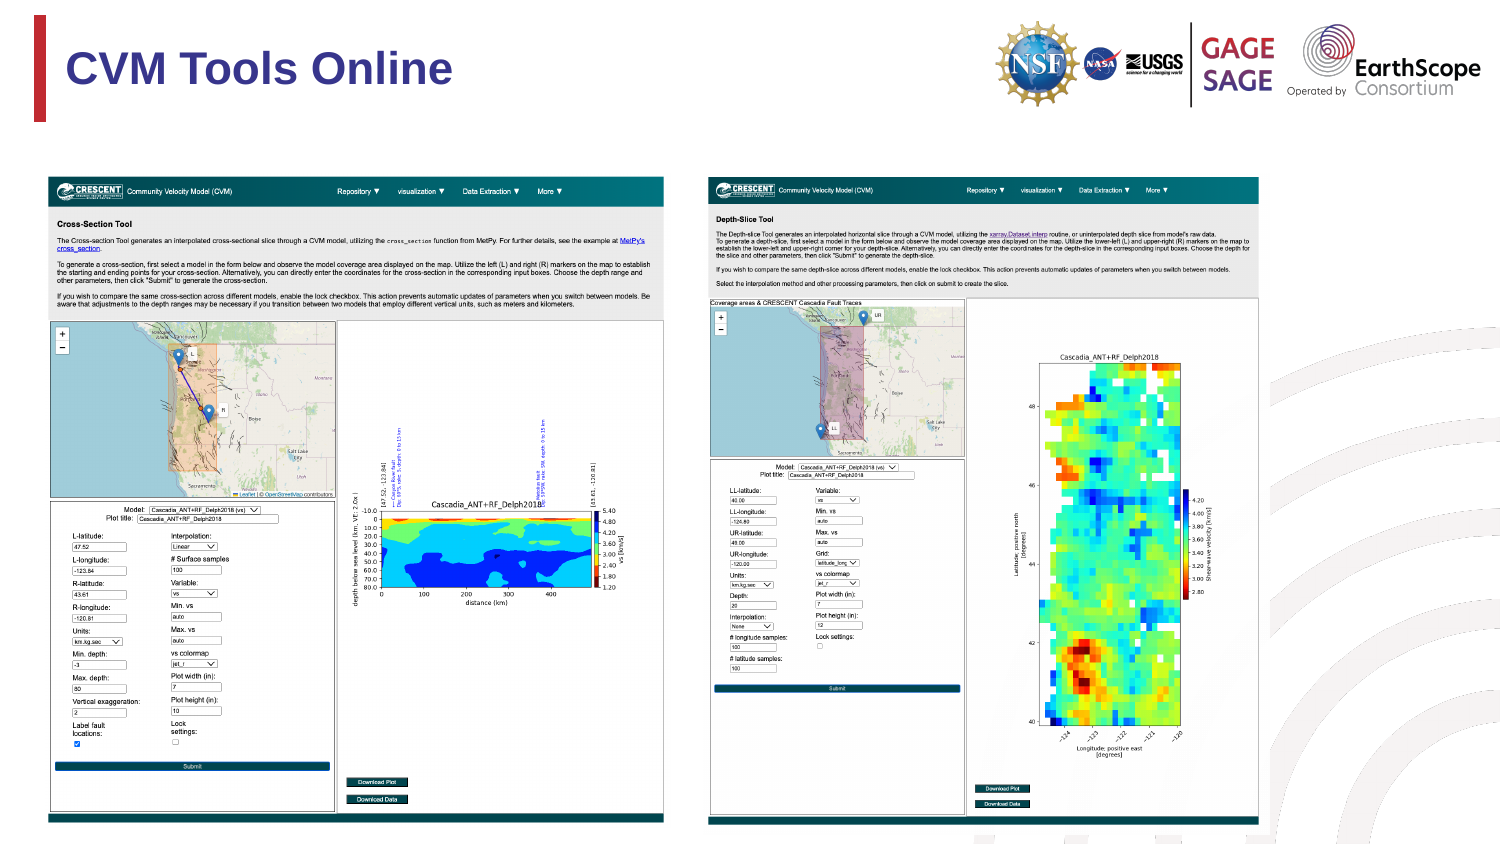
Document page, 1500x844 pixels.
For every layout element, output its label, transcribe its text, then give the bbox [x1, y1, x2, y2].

picture [44, 173, 671, 828]
title CVM Tools Online [54, 16, 990, 124]
picture [990, 16, 1488, 112]
picture [703, 173, 1500, 844]
